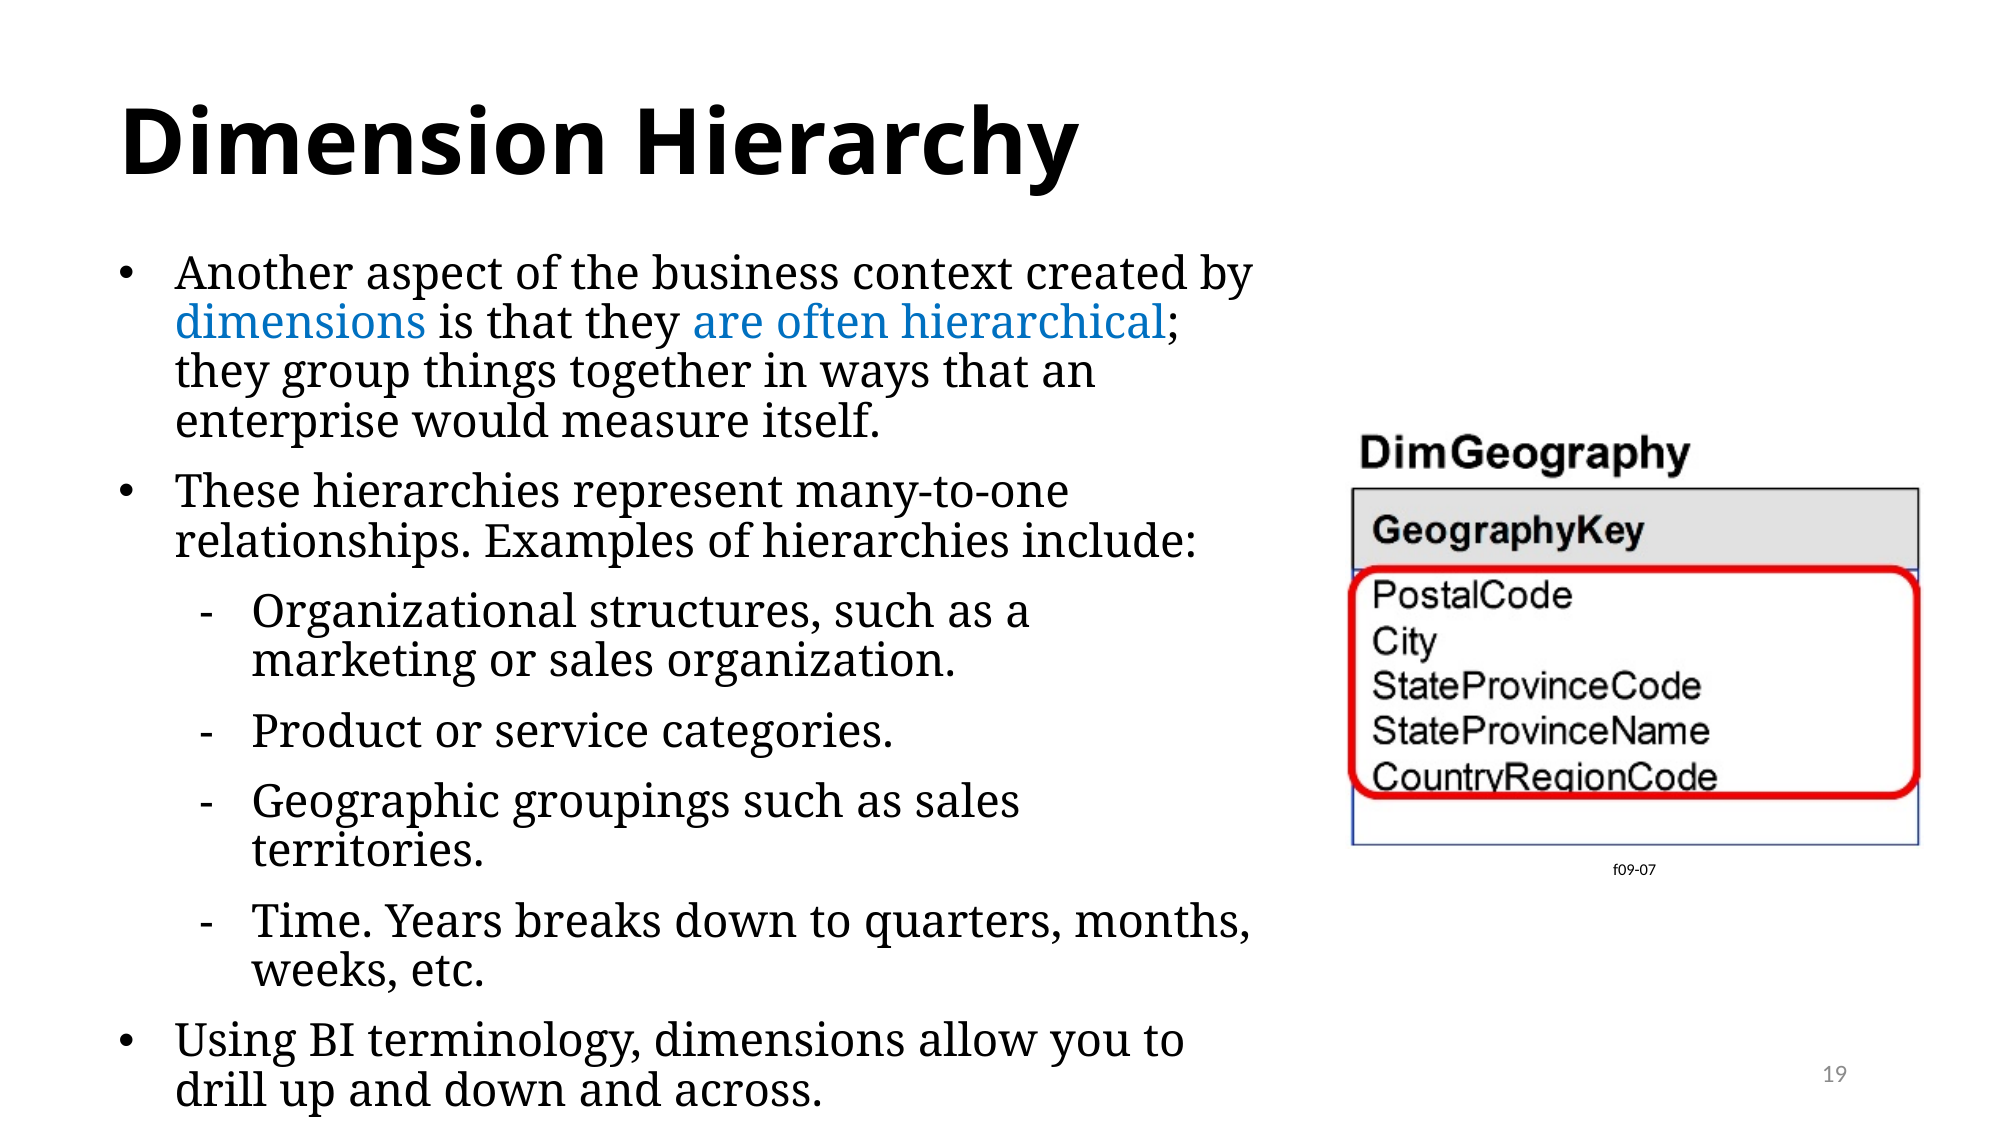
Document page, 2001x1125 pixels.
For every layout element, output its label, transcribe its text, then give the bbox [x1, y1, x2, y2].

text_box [1345, 431, 1924, 887]
text_box Another aspect of the business context created by dimensions is that they are often hierarchical; they group things together in ways that an enterprise would measure itself. These hierarchies represent many-to-one relationships. Examples of hierarchies include: Organizational structures, such as a marketing or sales organization. Product or service categories. Geographic groupings such as sales territories. Time. Years breaks down to quarters, months, weeks, etc. Using BI terminology, dimensions allow you to drill up and down and across. [103, 242, 1277, 1009]
title Dimension Hierarchy [103, 35, 1829, 254]
slide_number 19 [1412, 1042, 1863, 1103]
